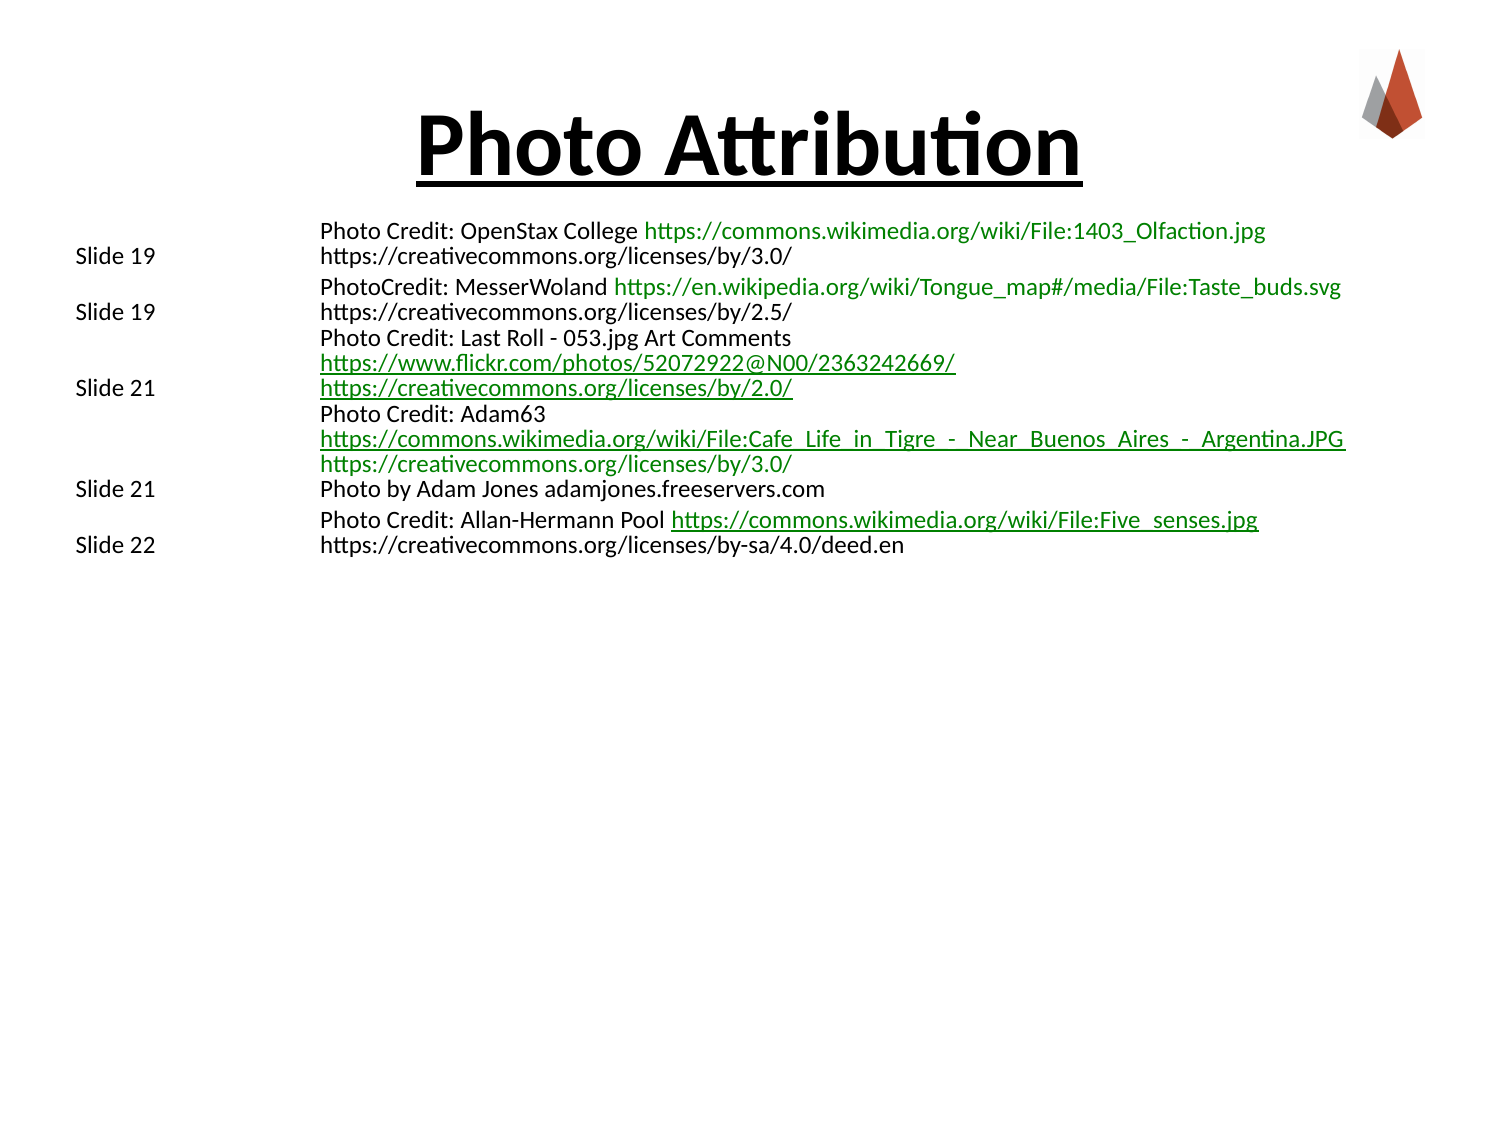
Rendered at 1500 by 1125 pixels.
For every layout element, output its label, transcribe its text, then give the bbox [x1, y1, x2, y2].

table_cell Photo Credit: Last Roll - 053.jpg Art Comments https://www.flickr.com/photos/52072922@N00/2363242669/ https://creativecommons.org/licenses/by/2.0/ [319, 327, 1425, 403]
table_cell Photo Credit: Adam63 https://commons.wikimedia.org/wiki/File:Cafe_Life_in_Tigre_-_Near_Buenos_Aires_-_Argentina.JPG https://creativecommons.org/licenses/by/3.0/ Photo by Adam Jones adamjones.freeservers.com [319, 403, 1425, 504]
table_cell Slide 22 [75, 504, 319, 560]
table_header Photo Credit: OpenStax College https://commons.wikimedia.org/wiki/File:1403_Olfaction.jpg https://creativecommons.org/licenses/by/3.0/ [319, 215, 1425, 271]
table_cell Photo Credit: Allan-Hermann Pool https://commons.wikimedia.org/wiki/File:Five_senses.jpg https://creativecommons.org/licenses/by-sa/4.0/deed.en [319, 504, 1425, 560]
table_header Slide 19 [75, 215, 319, 271]
table_cell Slide 21 [75, 327, 319, 403]
table_cell PhotoCredit: MesserWoland https://en.wikipedia.org/wiki/Tongue_map#/media/File:Taste_buds.svg https://creativecommons.org/licenses/by/2.5/ [319, 271, 1425, 327]
table_cell Slide 21 [75, 403, 319, 504]
table_cell Slide 19 [75, 271, 319, 327]
title Photo Attribution [75, 45, 1425, 215]
